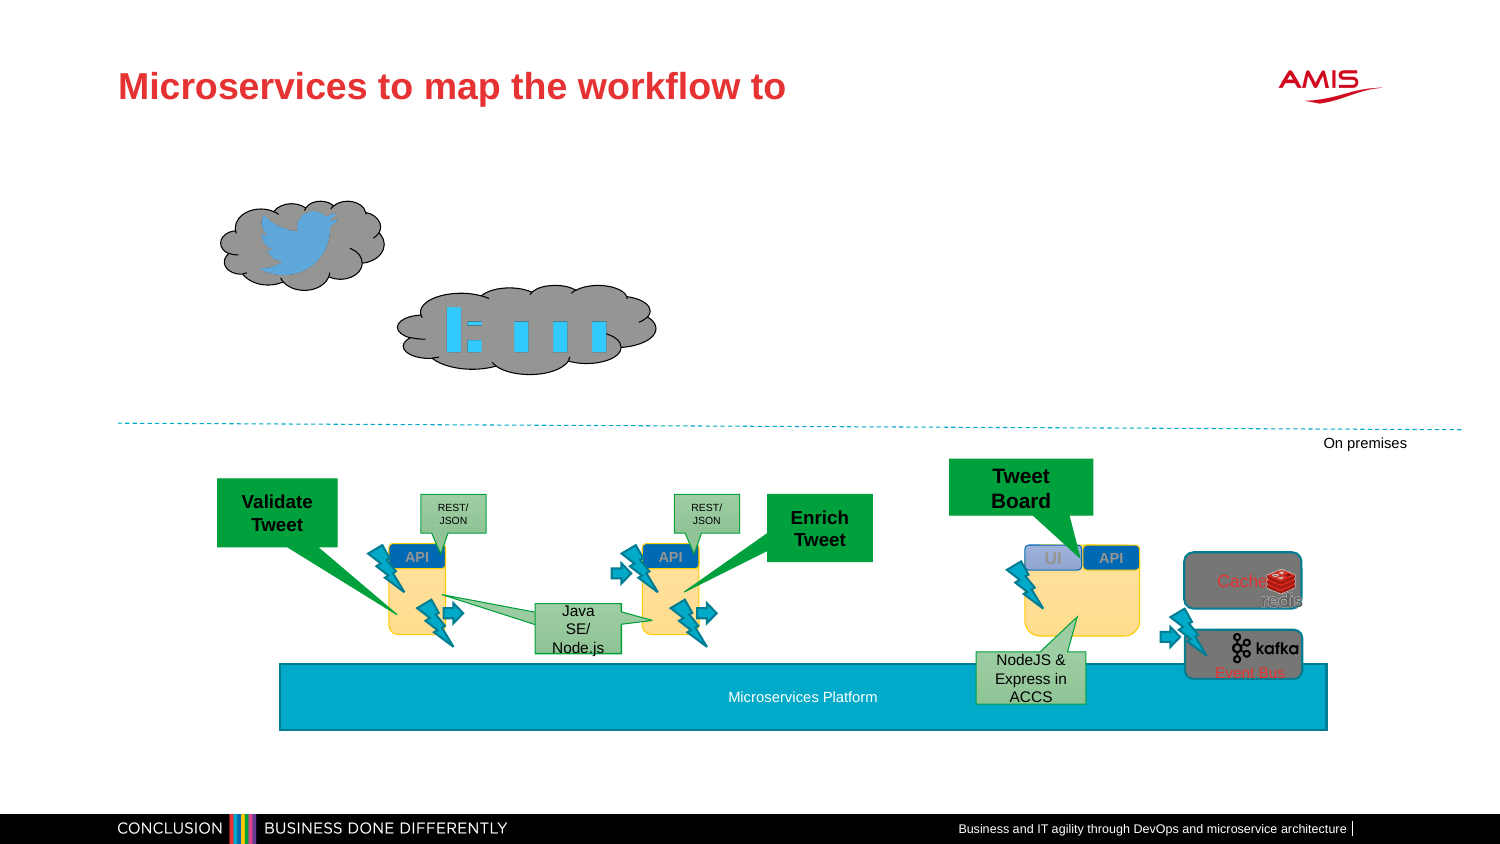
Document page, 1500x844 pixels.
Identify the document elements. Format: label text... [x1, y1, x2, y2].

text_box NodeJS & Express in ACCS [975, 615, 1087, 705]
text_box Cache [1183, 551, 1303, 610]
text_box Event Bus [1183, 628, 1304, 680]
text_box [415, 598, 455, 648]
text_box REST/JSON [673, 493, 741, 556]
text_box REST/JSON [420, 493, 487, 556]
text_box [1005, 560, 1045, 610]
text_box [668, 598, 708, 648]
text_box Validate Tweet [217, 478, 398, 616]
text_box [117, 423, 1464, 430]
text_box [645, 302, 657, 343]
text_box API [388, 543, 447, 570]
picture [1227, 628, 1303, 669]
text_box [1024, 567, 1141, 637]
text_box API [1082, 544, 1141, 571]
picture [1205, 58, 1388, 106]
text_box Java SE/ Node.js [534, 603, 653, 654]
picture [239, 814, 1500, 844]
text_box Java SE [441, 594, 534, 625]
text_box [396, 314, 417, 358]
picture [1256, 566, 1308, 610]
text_box [388, 568, 447, 636]
text_box [641, 567, 700, 636]
text_box [1168, 607, 1208, 657]
text_box [696, 600, 719, 626]
text_box Microservices Platform [279, 663, 1328, 731]
text_box [220, 200, 385, 291]
text_box [619, 543, 659, 594]
text_box Enrich Tweet [683, 493, 873, 593]
text_box [610, 560, 633, 587]
text_box UI [1024, 544, 1083, 571]
title Microservices to map the workflow to [118, 47, 1205, 130]
picture [417, 278, 645, 381]
text_box [442, 600, 465, 626]
text_box [366, 543, 406, 594]
picture [258, 210, 338, 275]
footer Business and IT agility through DevOps and microservice architecture [814, 820, 1347, 839]
text_box On premises [1308, 430, 1423, 459]
picture [0, 814, 236, 844]
text_box API [641, 543, 700, 570]
text_box [1159, 624, 1182, 650]
text_box Tweet Board [949, 458, 1094, 560]
